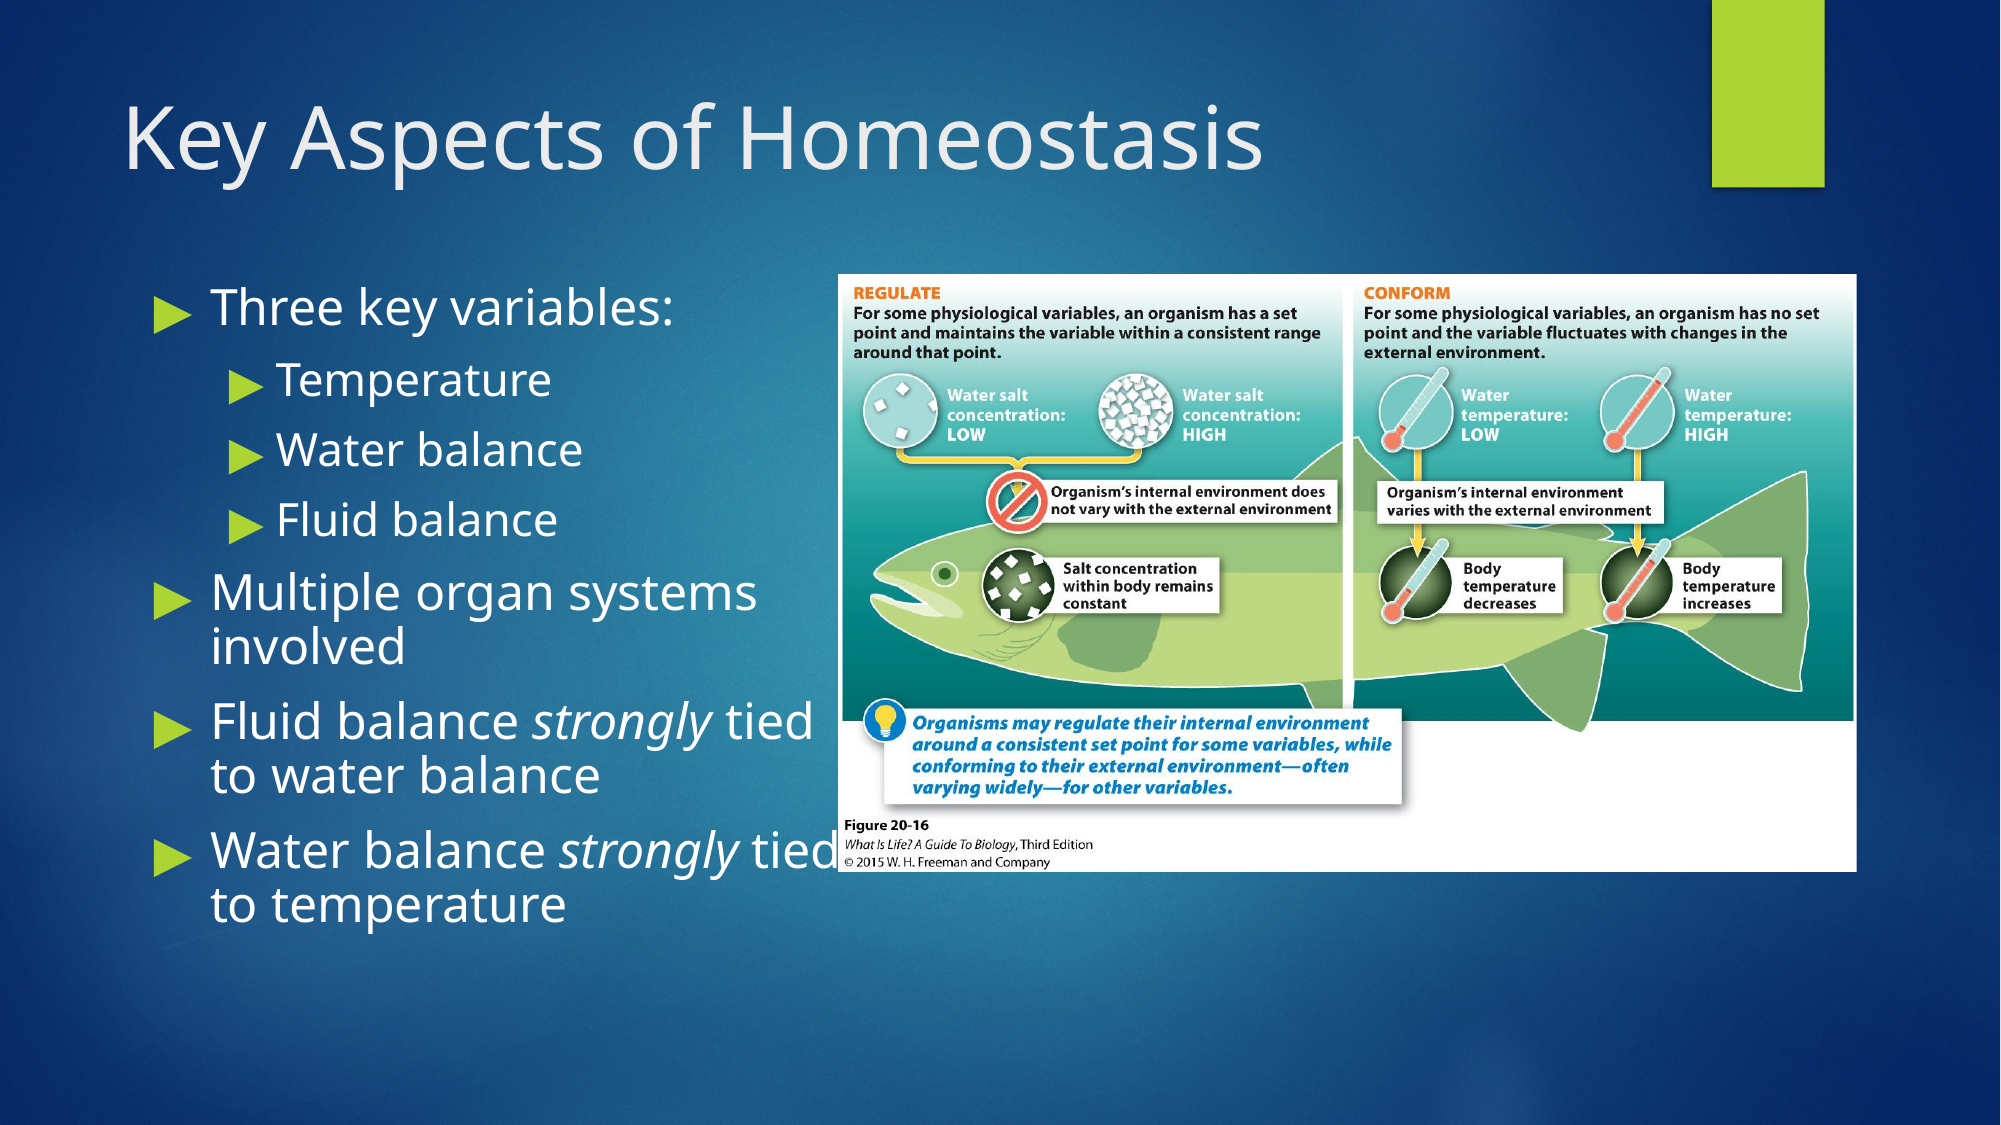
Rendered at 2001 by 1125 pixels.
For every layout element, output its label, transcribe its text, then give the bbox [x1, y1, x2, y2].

list Three key variables: Temperature Water balance Fluid balance Multiple organ systems involved Fluid balance strongly tied to water balance Water balance strongly tied to temperature [138, 274, 860, 963]
picture [0, 0, 2001, 1125]
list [837, 274, 1857, 872]
title Key Aspects of Homeostasis [106, 74, 1649, 238]
